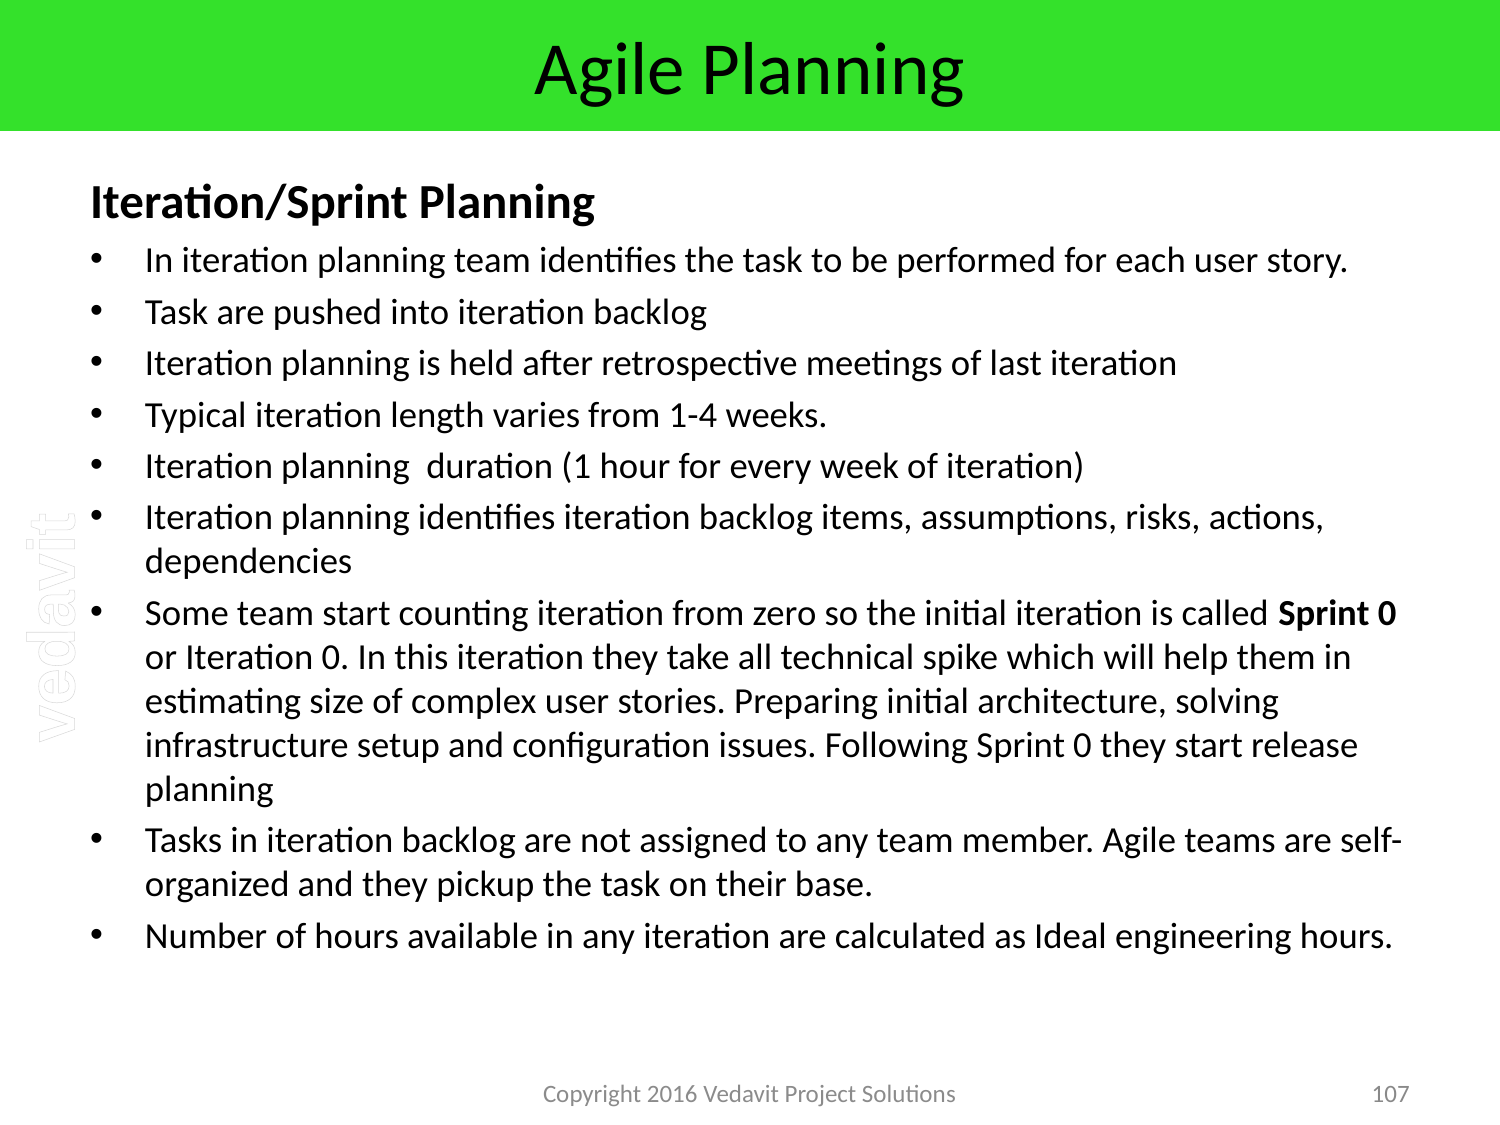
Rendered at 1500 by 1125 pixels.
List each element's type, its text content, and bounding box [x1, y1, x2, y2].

slide_number 107 [1074, 1062, 1425, 1123]
title Agile Planning [0, 0, 1500, 131]
footer Copyright 2016 Vedavit Project Solutions [512, 1062, 988, 1123]
list Iteration/Sprint Planning In iteration planning team identifies the task to be performed for each user story. Task are pushed into iteration backlog Iteration planning is held after retrospective meetings of last iteration Typical iteration length varies from 1-4 weeks. Iteration planning duration (1 hour for every week of iteration) Iteration planning identifies iteration backlog items, assumptions, risks, actions, dependencies Some team start counting iteration from zero so the initial iteration is called Sprint 0 or Iteration 0. In this iteration they take all technical spike which will help them in estimating size of complex user stories. Preparing initial architecture, solving infrastructure setup and configuration issues. Following Sprint 0 they start release planning Tasks in iteration backlog are not assigned to any team member. Agile teams are self-organized and they pickup the task on their base. Number of hours available in any iteration are calculated as Ideal engineering hours. [75, 162, 1425, 1000]
